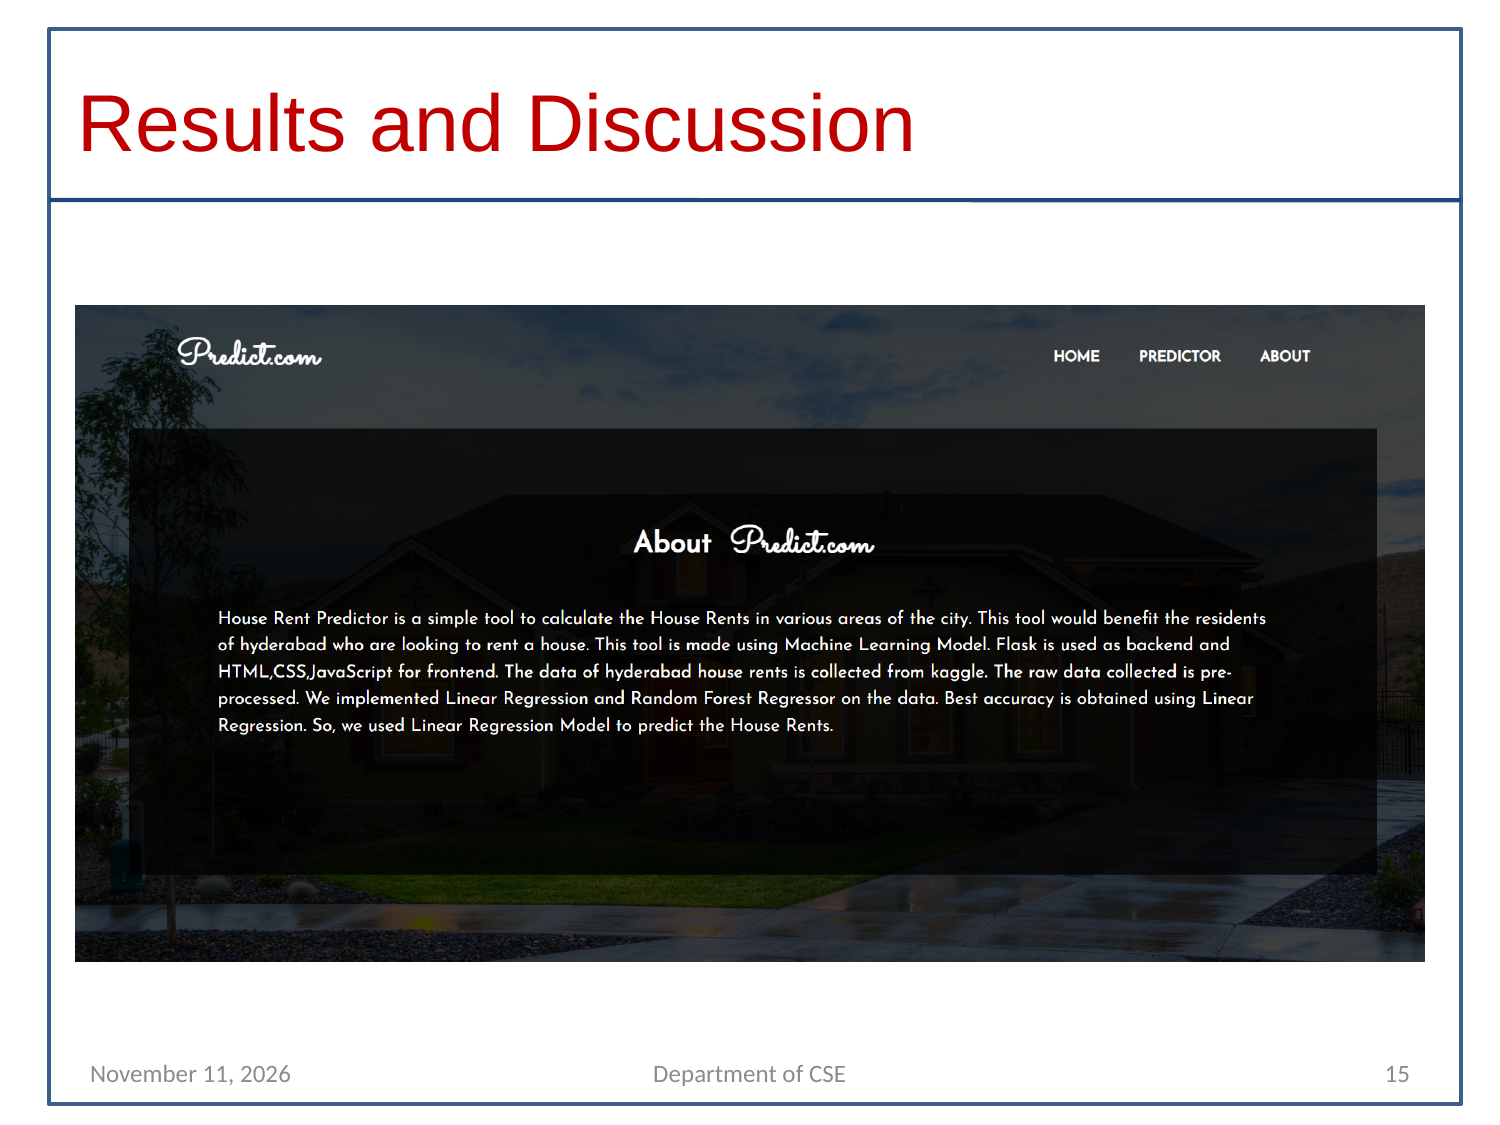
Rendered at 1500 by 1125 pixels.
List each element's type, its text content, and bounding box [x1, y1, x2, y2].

title Results and Discussion [62, 62, 1413, 175]
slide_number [75, 1042, 425, 1103]
slide_number 15 [1074, 1042, 1425, 1103]
footer Department of CSE [512, 1042, 988, 1103]
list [74, 305, 1426, 962]
